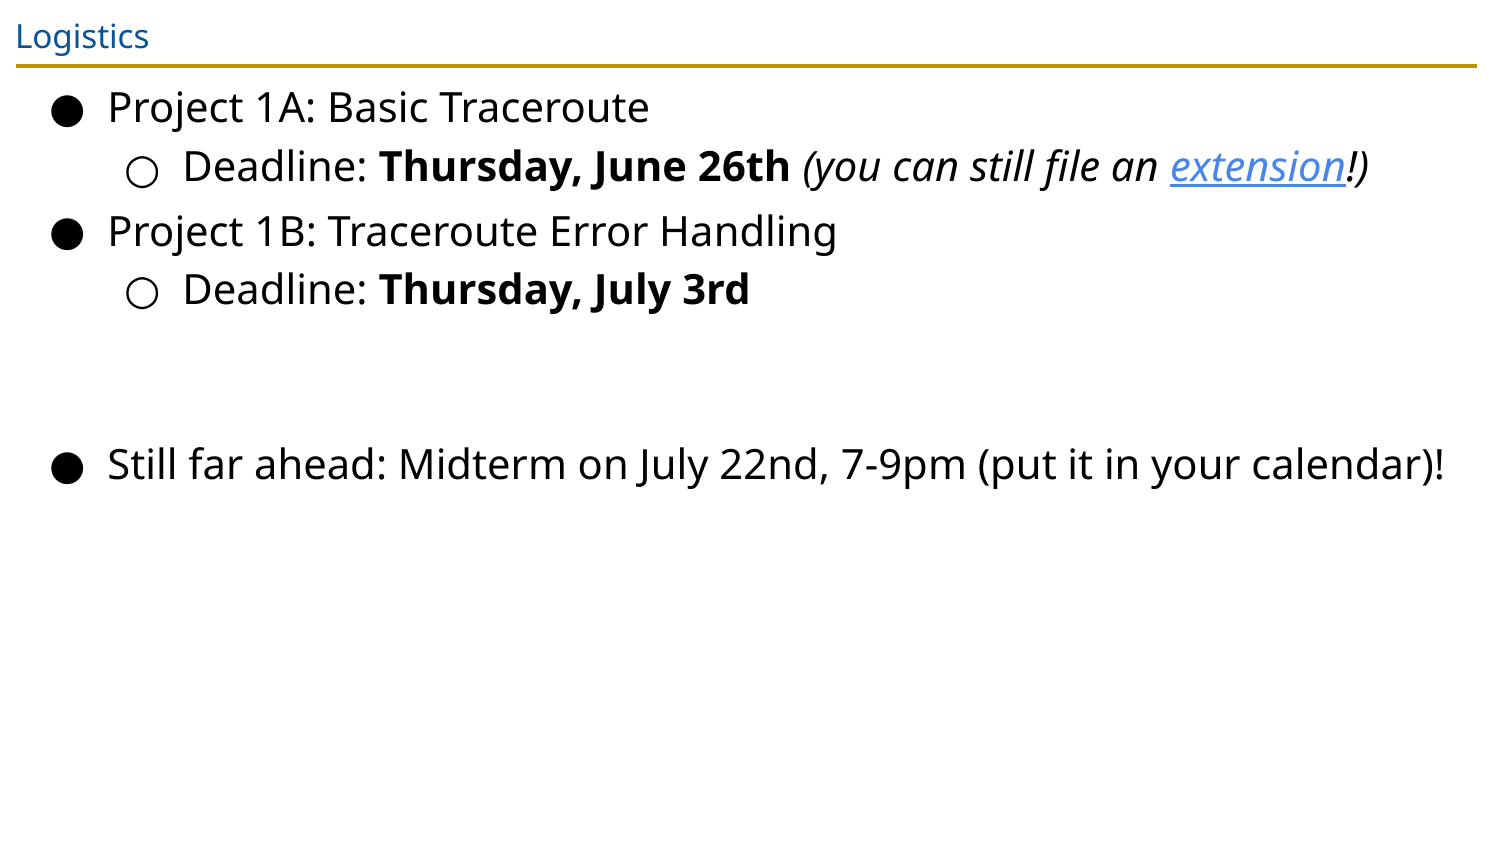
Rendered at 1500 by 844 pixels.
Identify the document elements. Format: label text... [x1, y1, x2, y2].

list Project 1A: Basic Traceroute Deadline: Thursday, June 26th (you can still file an extension!) Project 1B: Traceroute Error Handling Deadline: Thursday, July 3rd Still far ahead: Midterm on July 22nd, 7-9pm (put it in your calendar)! [17, 65, 1480, 810]
title Logistics [0, 0, 1500, 65]
